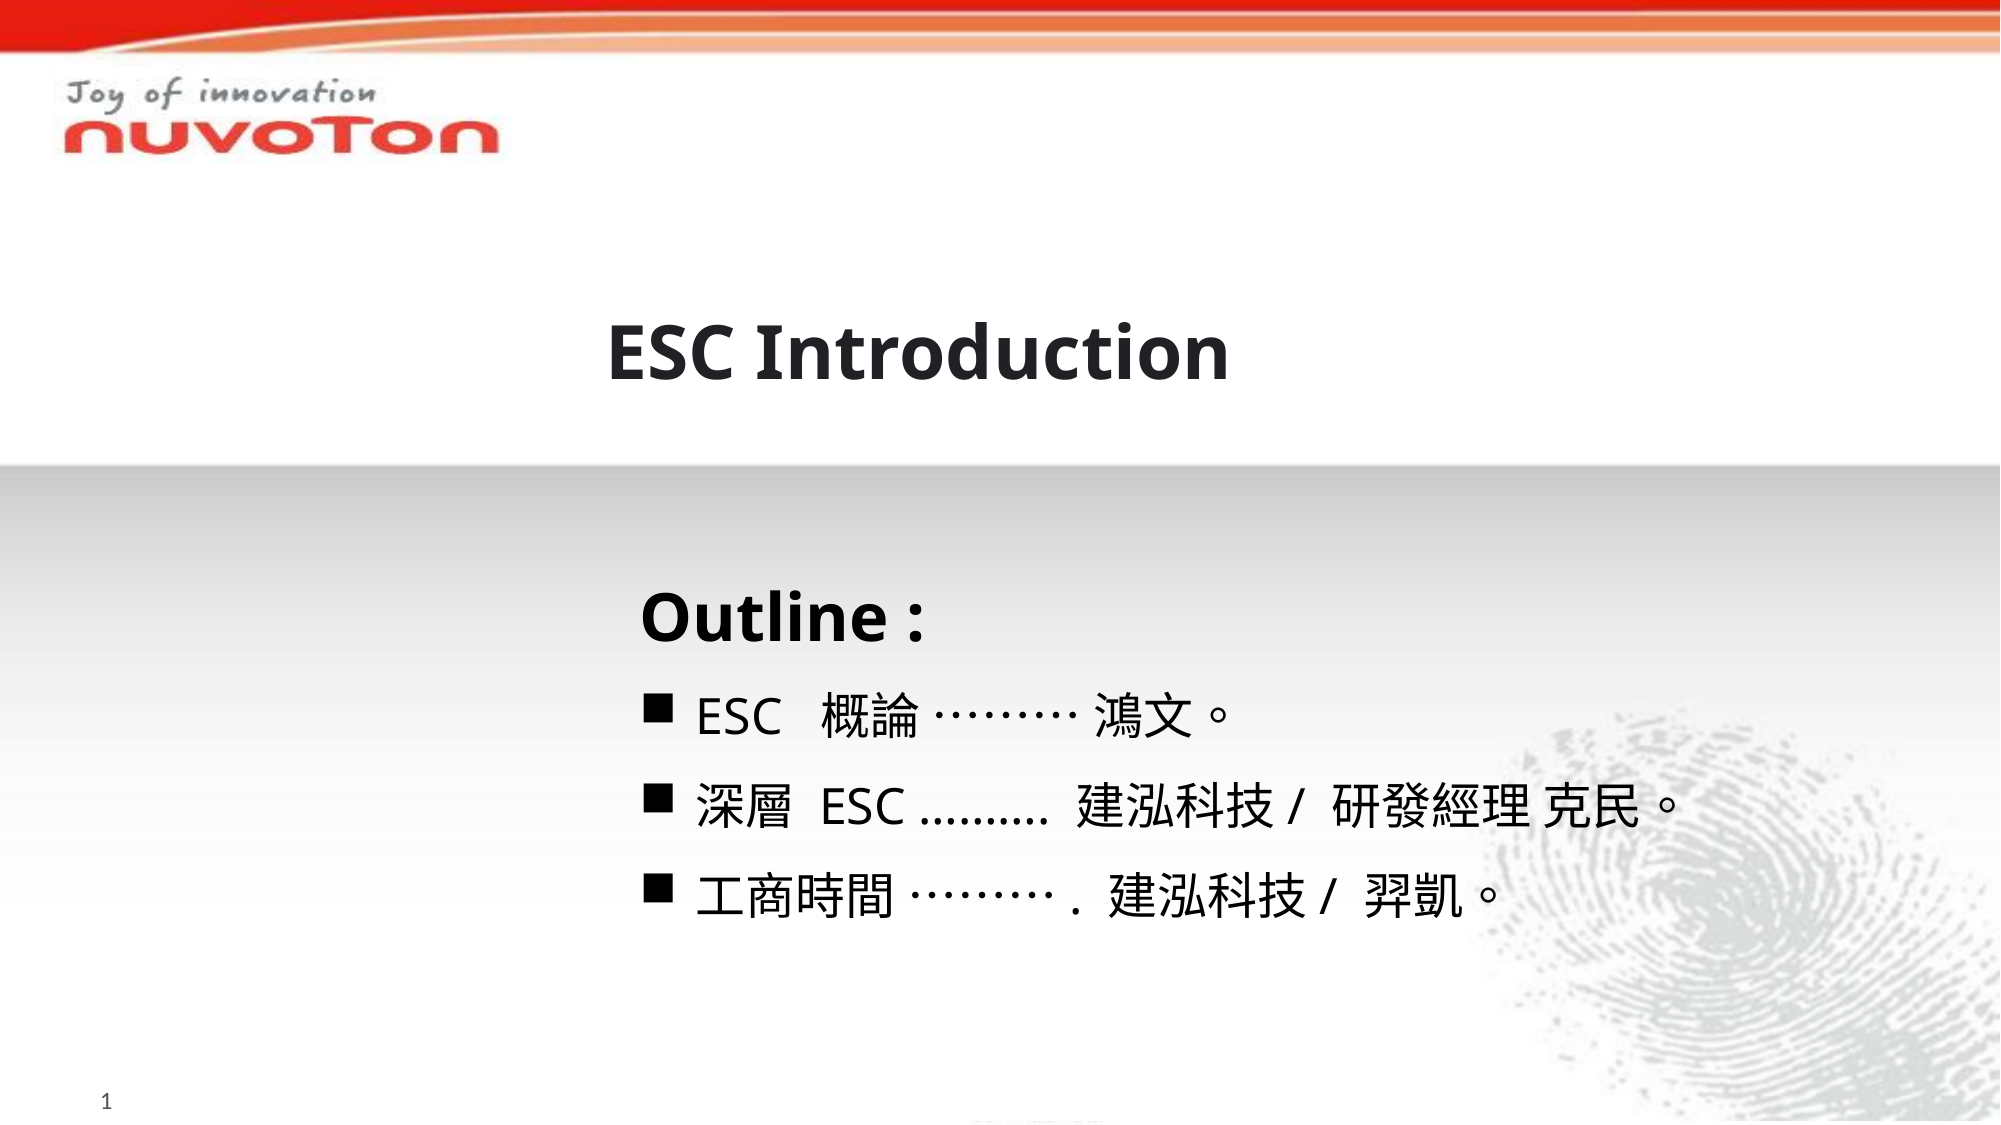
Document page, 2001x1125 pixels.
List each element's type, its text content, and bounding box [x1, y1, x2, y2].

picture [0, 0, 2001, 1125]
title ESC Introduction [291, 278, 1567, 421]
text_box Outline : ESC 概論 ……… 鴻文。 深層 ESC ………. 建泓科技/ 研發經理 克民。 工商時間 ………. 建泓科技/ 羿凱。 [624, 527, 1733, 932]
slide_number 0 [0, 1069, 213, 1125]
